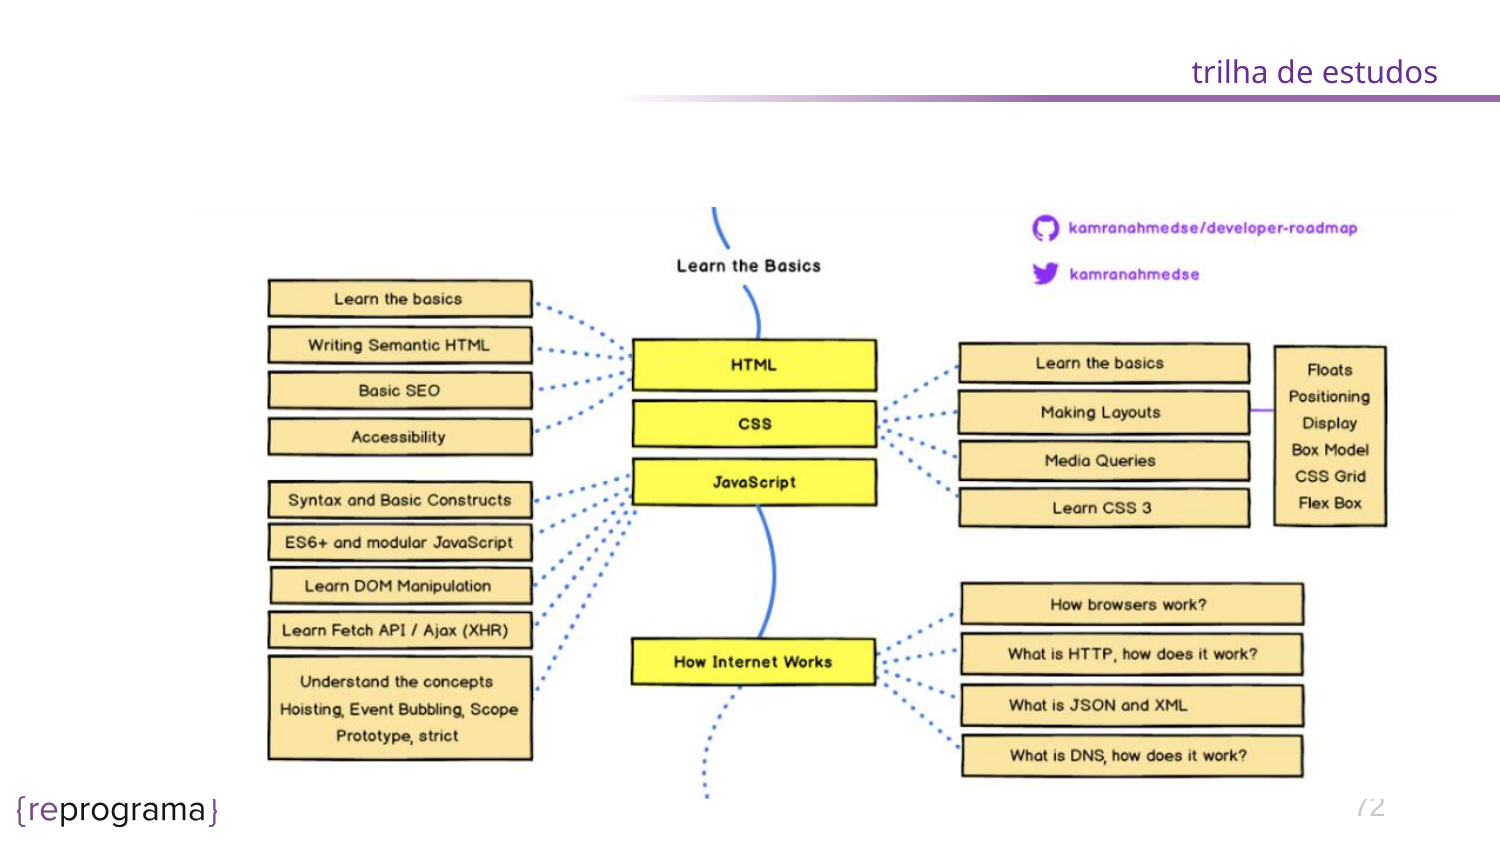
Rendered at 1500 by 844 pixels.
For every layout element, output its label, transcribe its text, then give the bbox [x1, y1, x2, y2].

picture [0, 207, 1459, 844]
slide_number ‹#› [1059, 808, 1397, 827]
text_box [616, 95, 1500, 102]
text_box trilha de estudos [1059, 46, 1450, 95]
